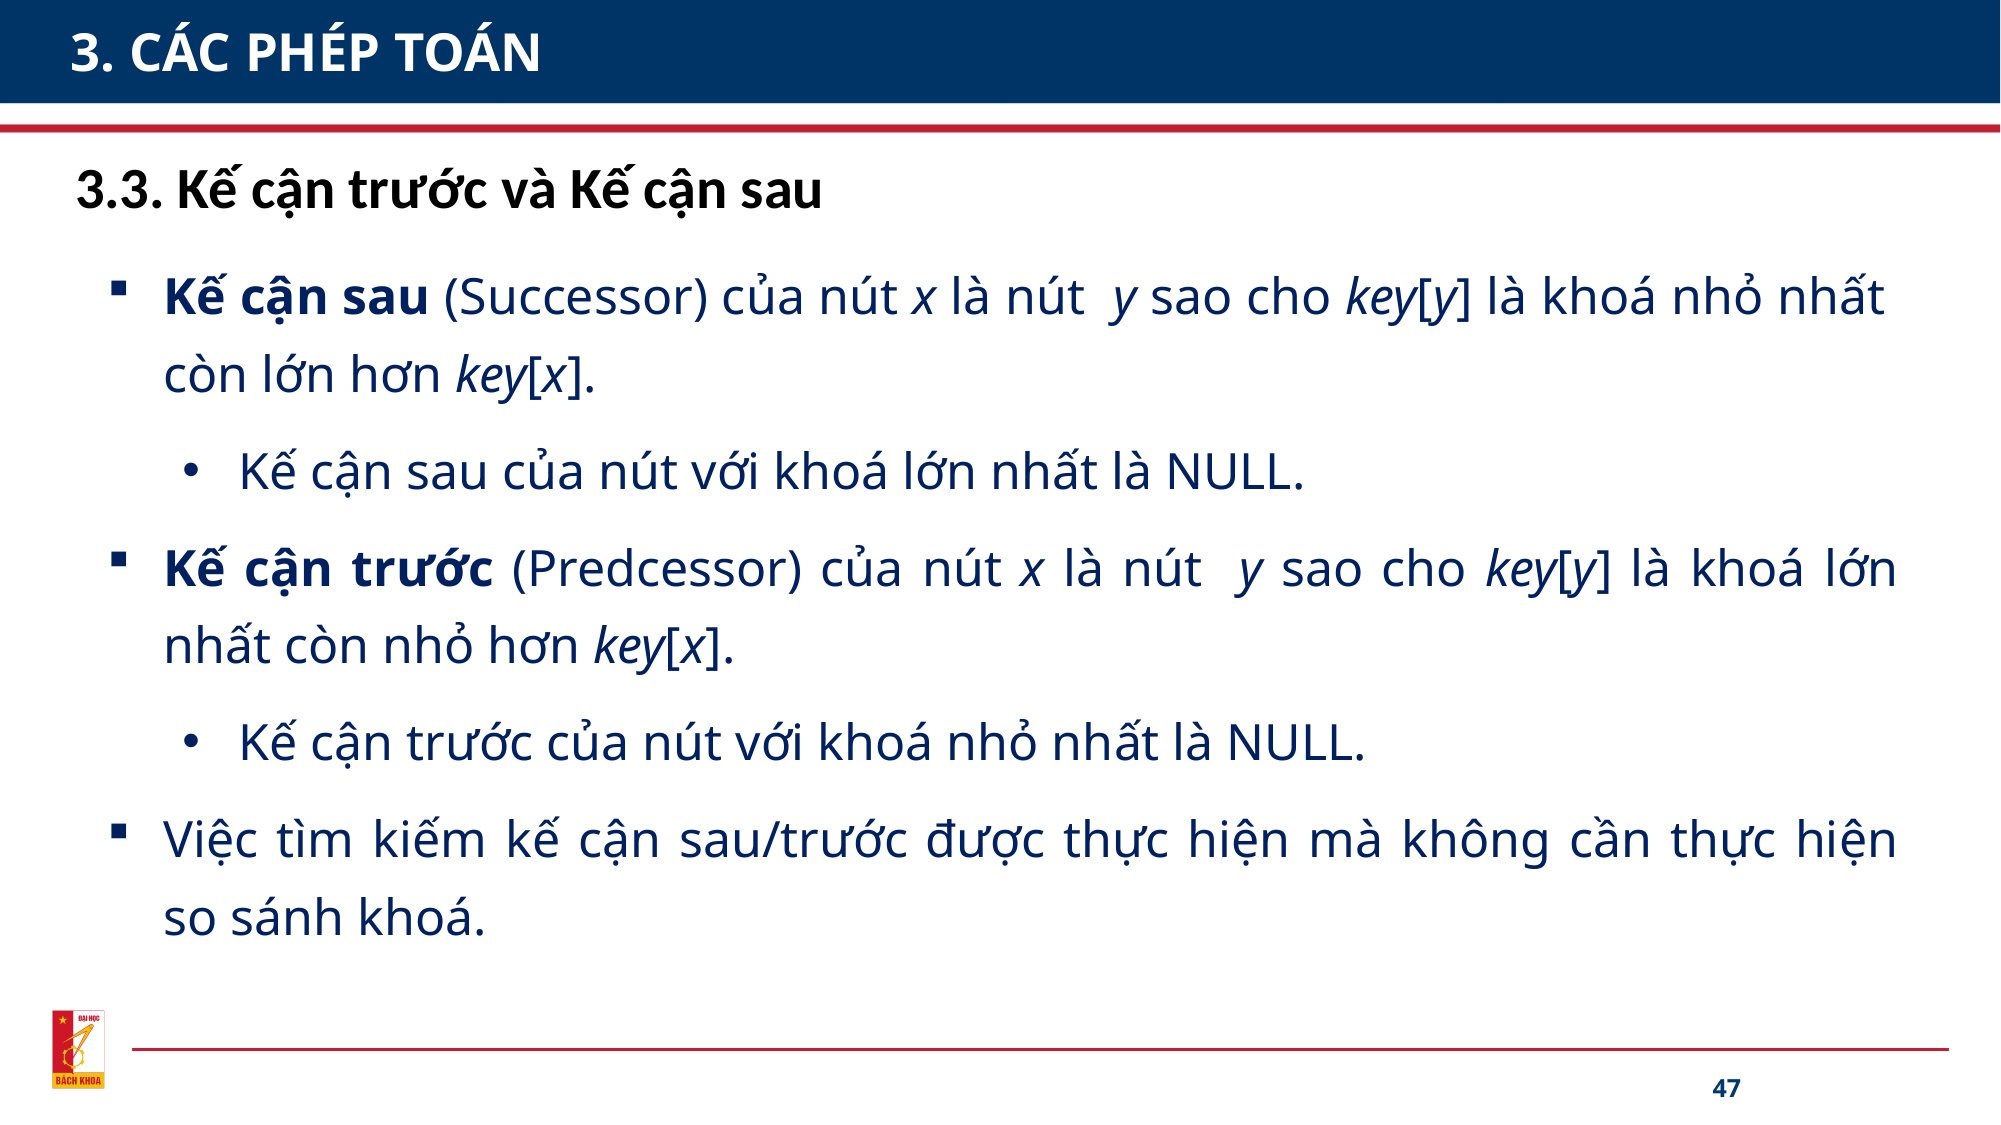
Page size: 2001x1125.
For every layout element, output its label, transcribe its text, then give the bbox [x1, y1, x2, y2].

title 3. CÁC PHÉP TOÁN [55, 18, 1945, 90]
text_box 3.3. Kế cận trước và Kế cận sau [59, 150, 1785, 226]
text_box Kế cận sau (Successor) của nút x là nút y sao cho key[y] là khoá nhỏ nhất còn lớn hơn key[x]. Kế cận sau của nút với khoá lớn nhất là NULL. Kế cận trước (Predcessor) của nút x là nút y sao cho key[y] là khoá lớn nhất còn nhỏ hơn key[x]. Kế cận trước của nút với khoá nhỏ nhất là NULL. Việc tìm kiếm kế cận sau/trước được thực hiện mà không cần thực hiện so sánh khoá. [92, 239, 1914, 953]
slide_number 47 [1502, 1065, 1953, 1125]
picture [0, 0, 2001, 1125]
